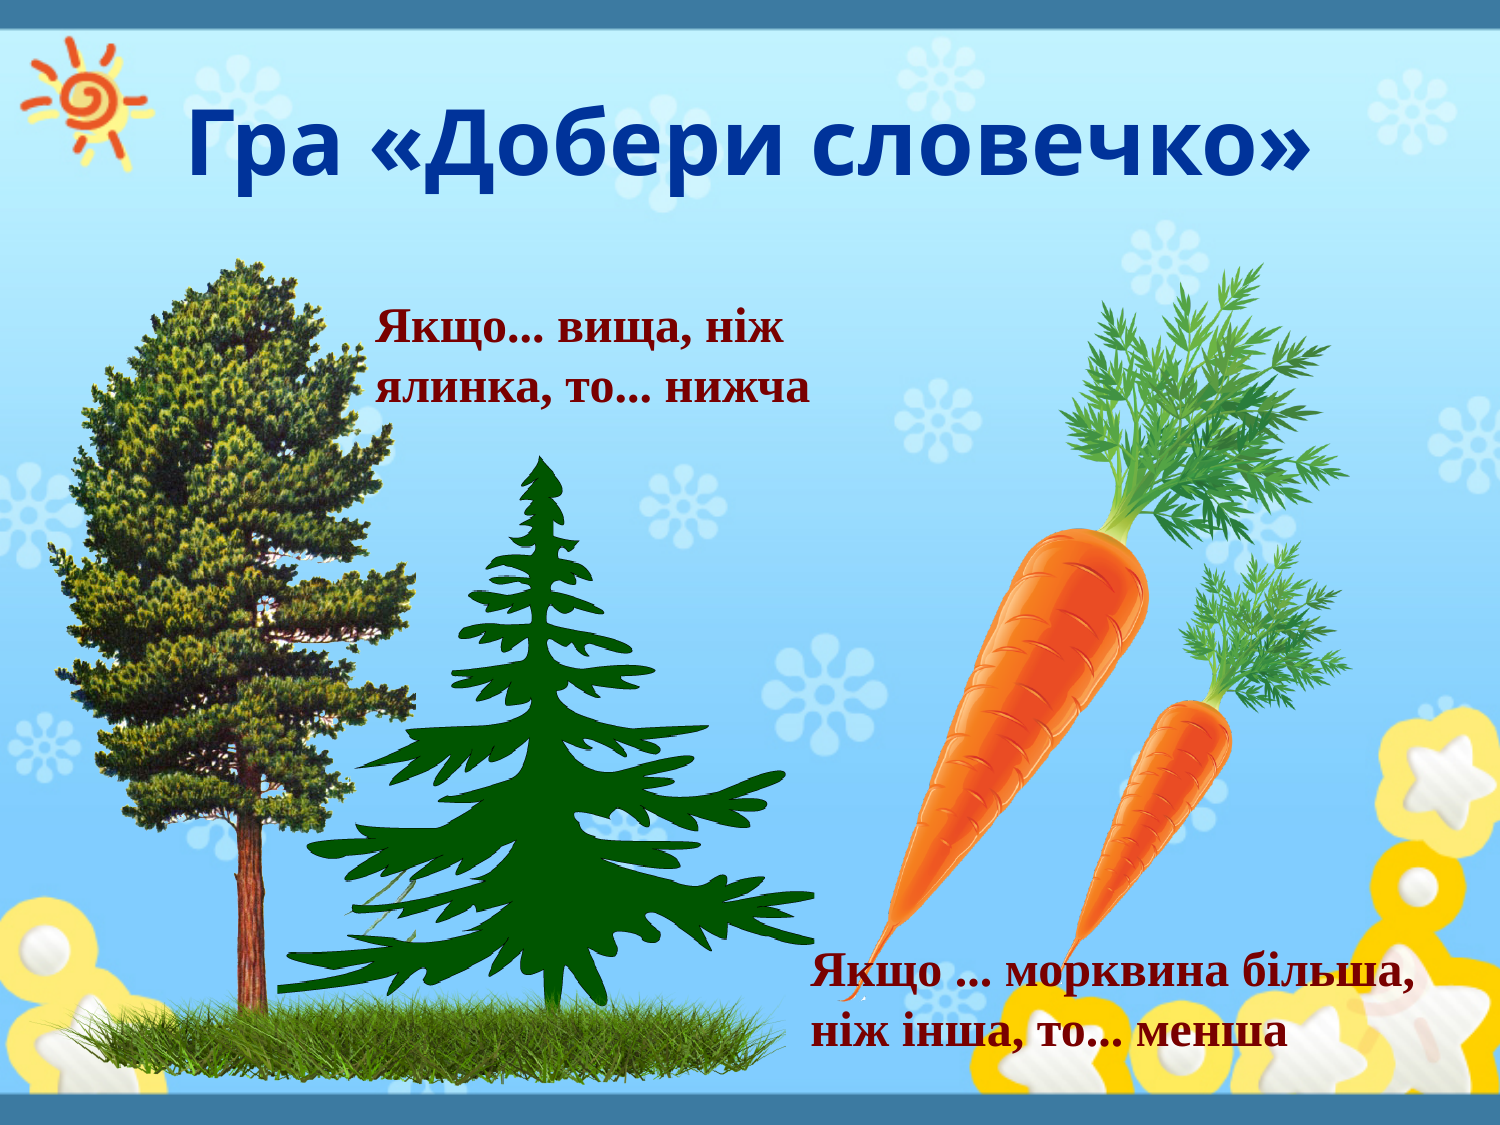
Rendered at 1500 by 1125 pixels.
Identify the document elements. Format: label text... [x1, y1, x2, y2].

text_box Якщо... вища, ніж ялинка, то... нижча [426, 285, 827, 421]
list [40, 253, 417, 984]
title Гра «Добери словечко» [75, 45, 1425, 233]
text_box Якщо ... морквина більша, ніж інша, то... менша [795, 928, 1480, 1064]
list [837, 262, 1351, 1006]
picture [0, 0, 1500, 1125]
